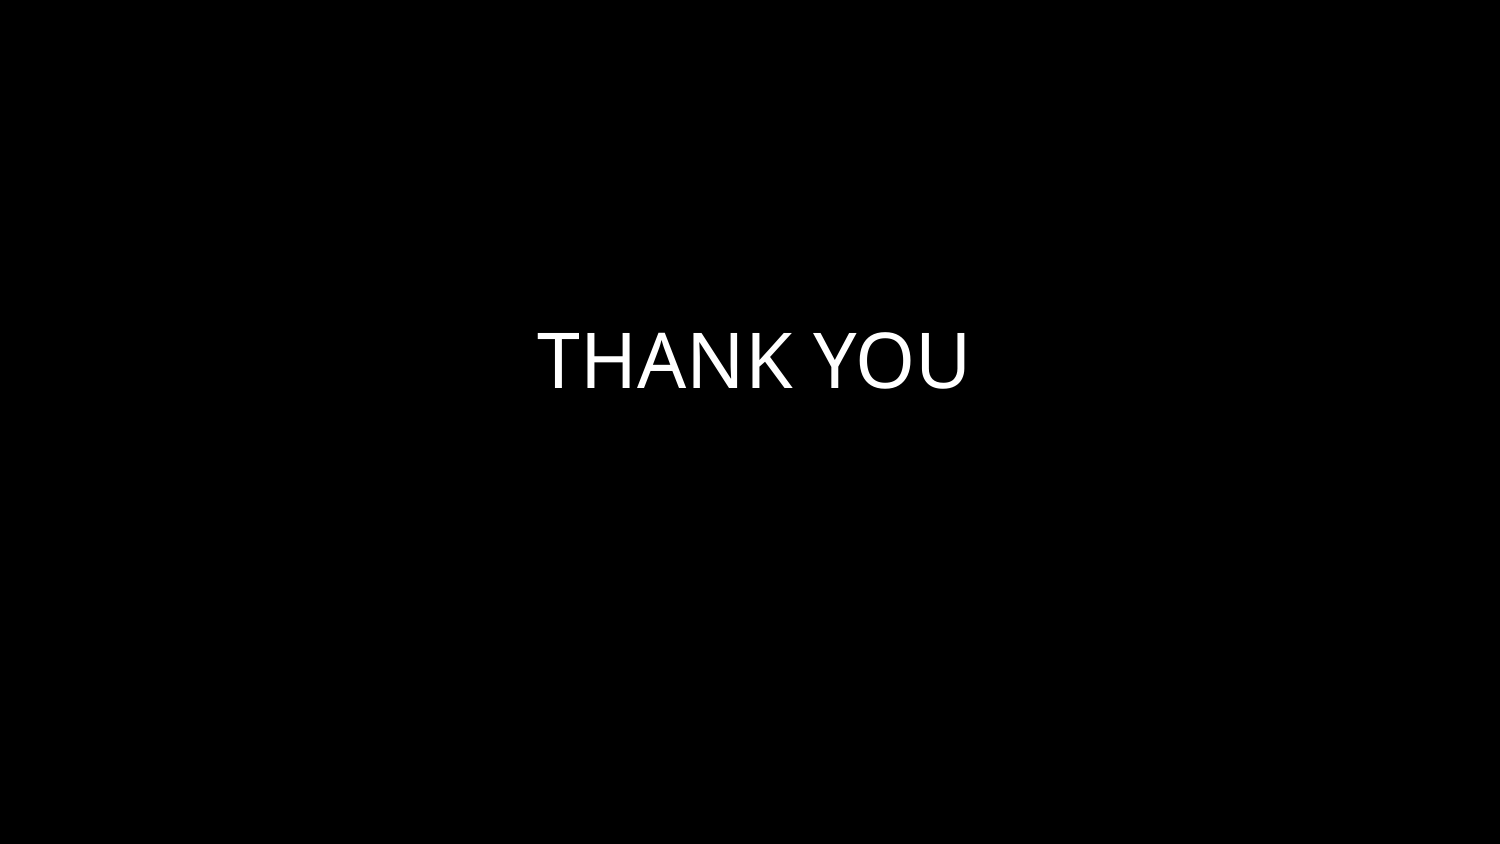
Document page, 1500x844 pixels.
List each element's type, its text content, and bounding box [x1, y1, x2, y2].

text_box THANK YOU [167, 296, 1343, 422]
